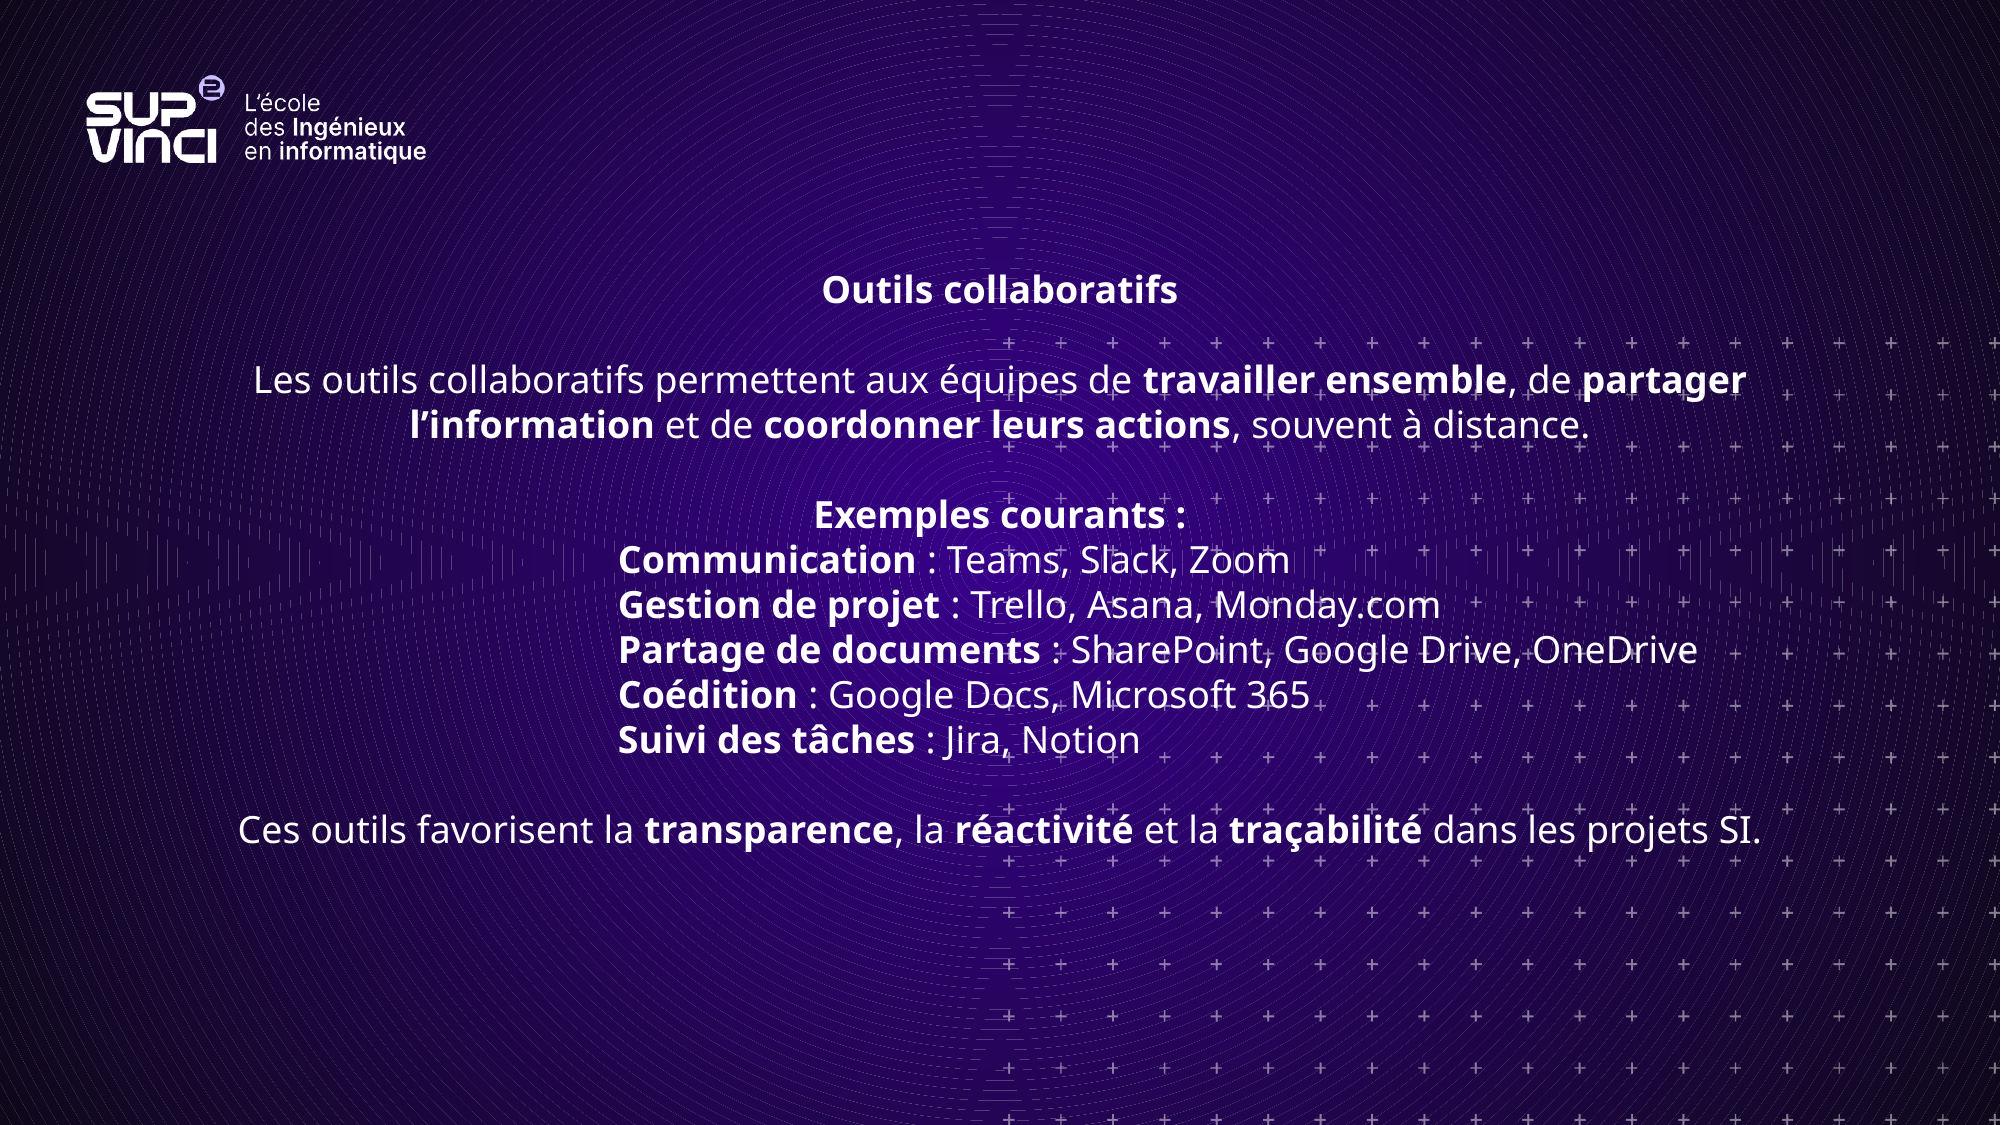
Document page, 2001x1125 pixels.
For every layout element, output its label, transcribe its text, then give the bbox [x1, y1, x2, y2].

text_box Outils collaboratifs Les outils collaboratifs permettent aux équipes de travailler ensemble, de partager l’information et de coordonner leurs actions, souvent à distance. Exemples courants : Communication : Teams, Slack, Zoom Gestion de projet : Trello, Asana, Monday.com Partage de documents : SharePoint, Google Drive, OneDrive Coédition : Google Docs, Microsoft 365 Suivi des tâches : Jira, Notion Ces outils favorisent la transparence, la réactivité et la traçabilité dans les projets SI. [153, 258, 1847, 949]
picture [1003, 337, 2000, 1125]
picture [86, 75, 426, 164]
